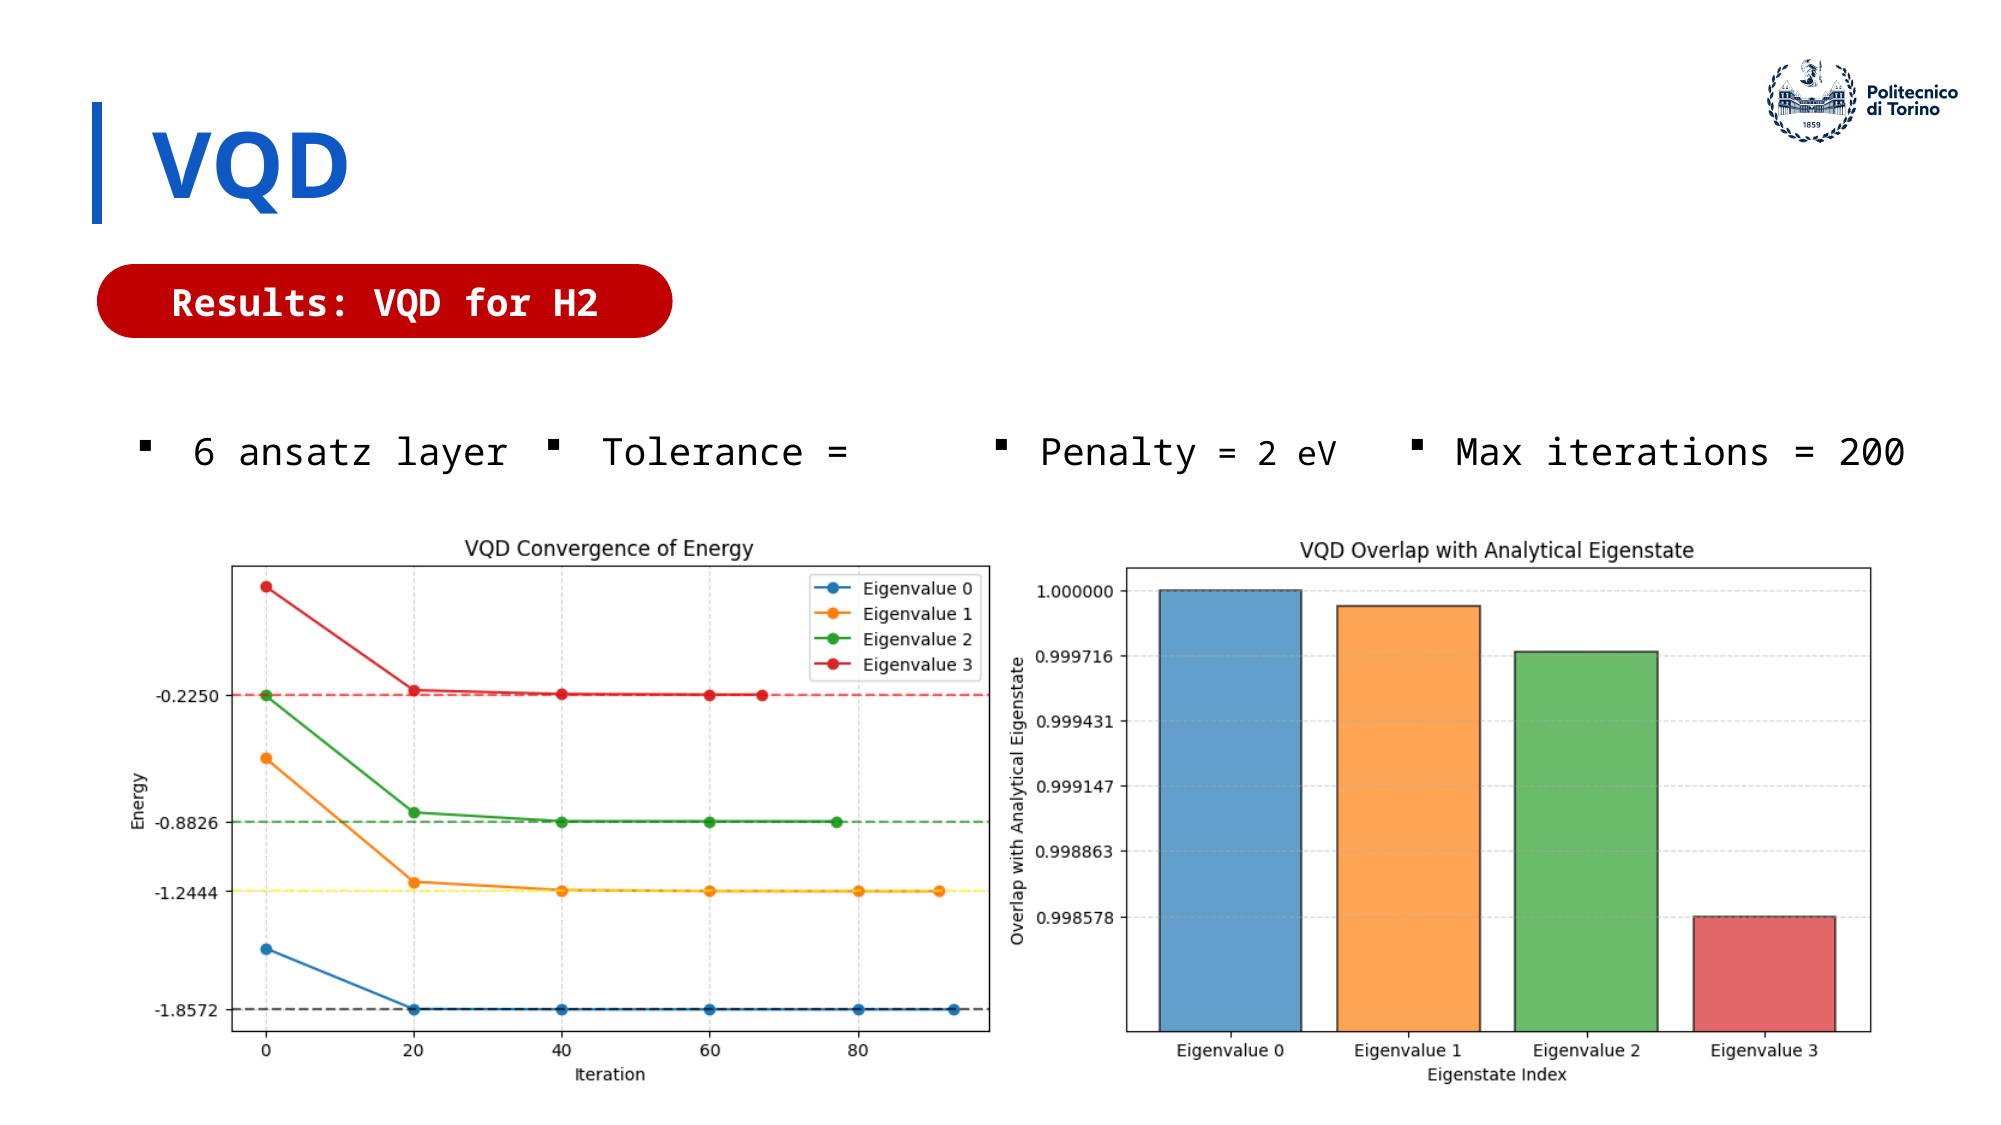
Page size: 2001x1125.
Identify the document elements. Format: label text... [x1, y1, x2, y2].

text_box Max iterations = 200 [1394, 420, 1958, 480]
picture [117, 527, 1881, 1095]
title VQD [137, 59, 1863, 278]
text_box Penalty = 2 eV [978, 420, 1364, 480]
text_box 6 ansatz layer [122, 420, 560, 481]
picture [1767, 58, 1958, 143]
text_box Results: VQD for H2 [95, 262, 675, 340]
